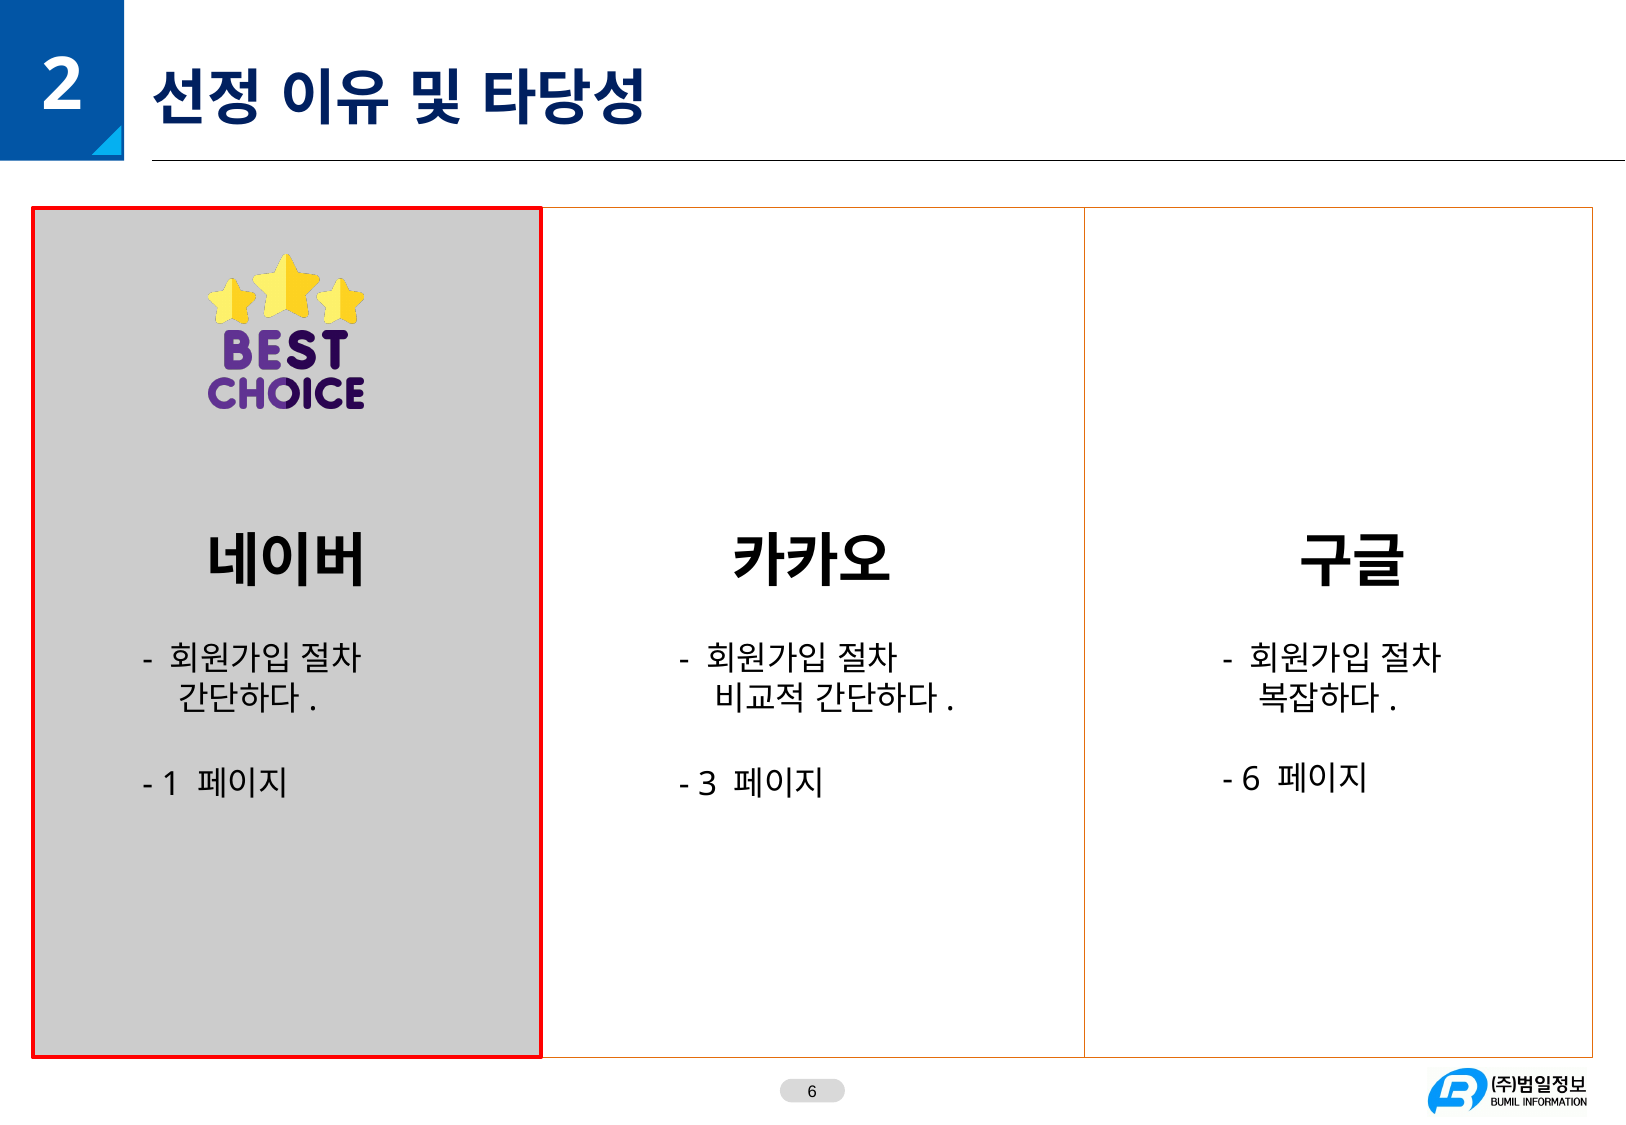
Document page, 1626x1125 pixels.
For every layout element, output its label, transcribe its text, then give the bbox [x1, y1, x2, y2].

text_box [543, 206, 1594, 1059]
text_box 2 [26, 29, 99, 132]
text_box [31, 206, 543, 1059]
text_box 구글 - 회원가입 절차 복잡하다. - 6 페이지 [1198, 515, 1507, 805]
text_box 선정 이유 및 타당성 [151, 58, 919, 132]
picture [208, 254, 364, 410]
picture [1426, 1067, 1587, 1118]
text_box [89, 123, 124, 157]
text_box 카카오 - 회원가입 절차 비교적 간단하다. - 3 페이지 [655, 515, 970, 810]
text_box 6 [777, 1076, 847, 1105]
text_box [0, 0, 126, 163]
